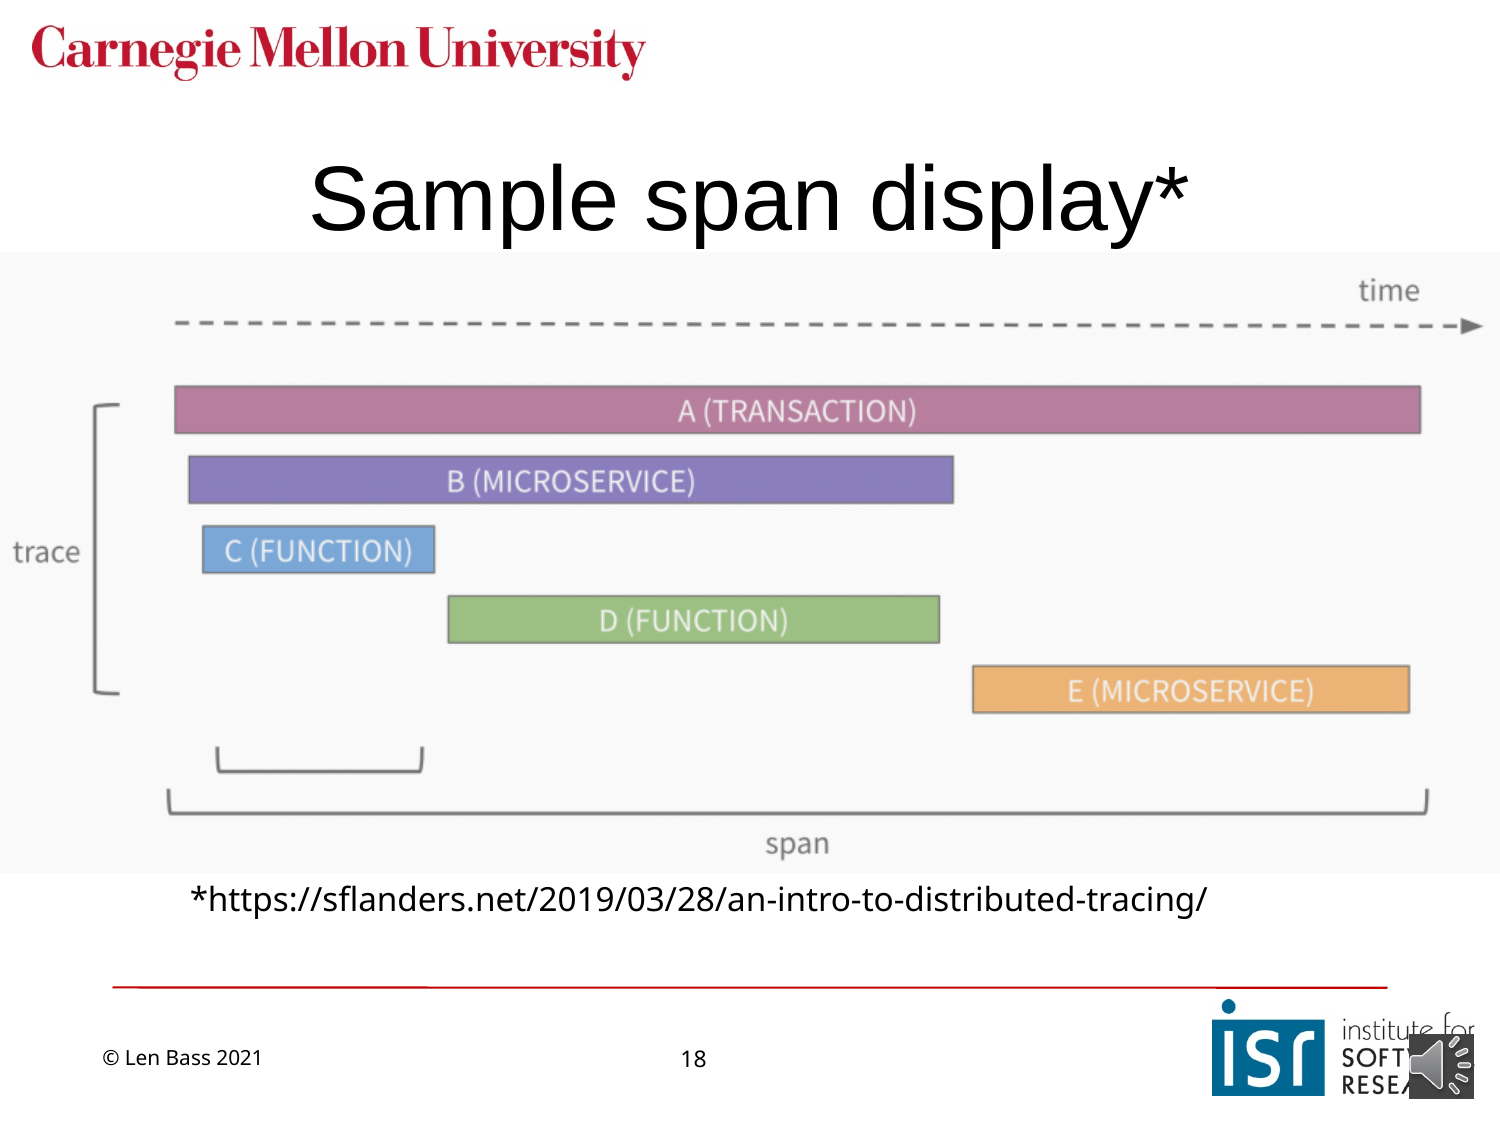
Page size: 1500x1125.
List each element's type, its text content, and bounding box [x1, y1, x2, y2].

picture [1212, 999, 1476, 1101]
text_box *https://sflanders.net/2019/03/28/an-intro-to-distributed-tracing/ [174, 881, 1350, 926]
title Sample span display* [112, 99, 1388, 250]
picture [1293, 1031, 1314, 1086]
picture [32, 25, 646, 81]
picture [0, 252, 1500, 873]
picture [1225, 1031, 1233, 1086]
picture [1247, 1030, 1280, 1087]
